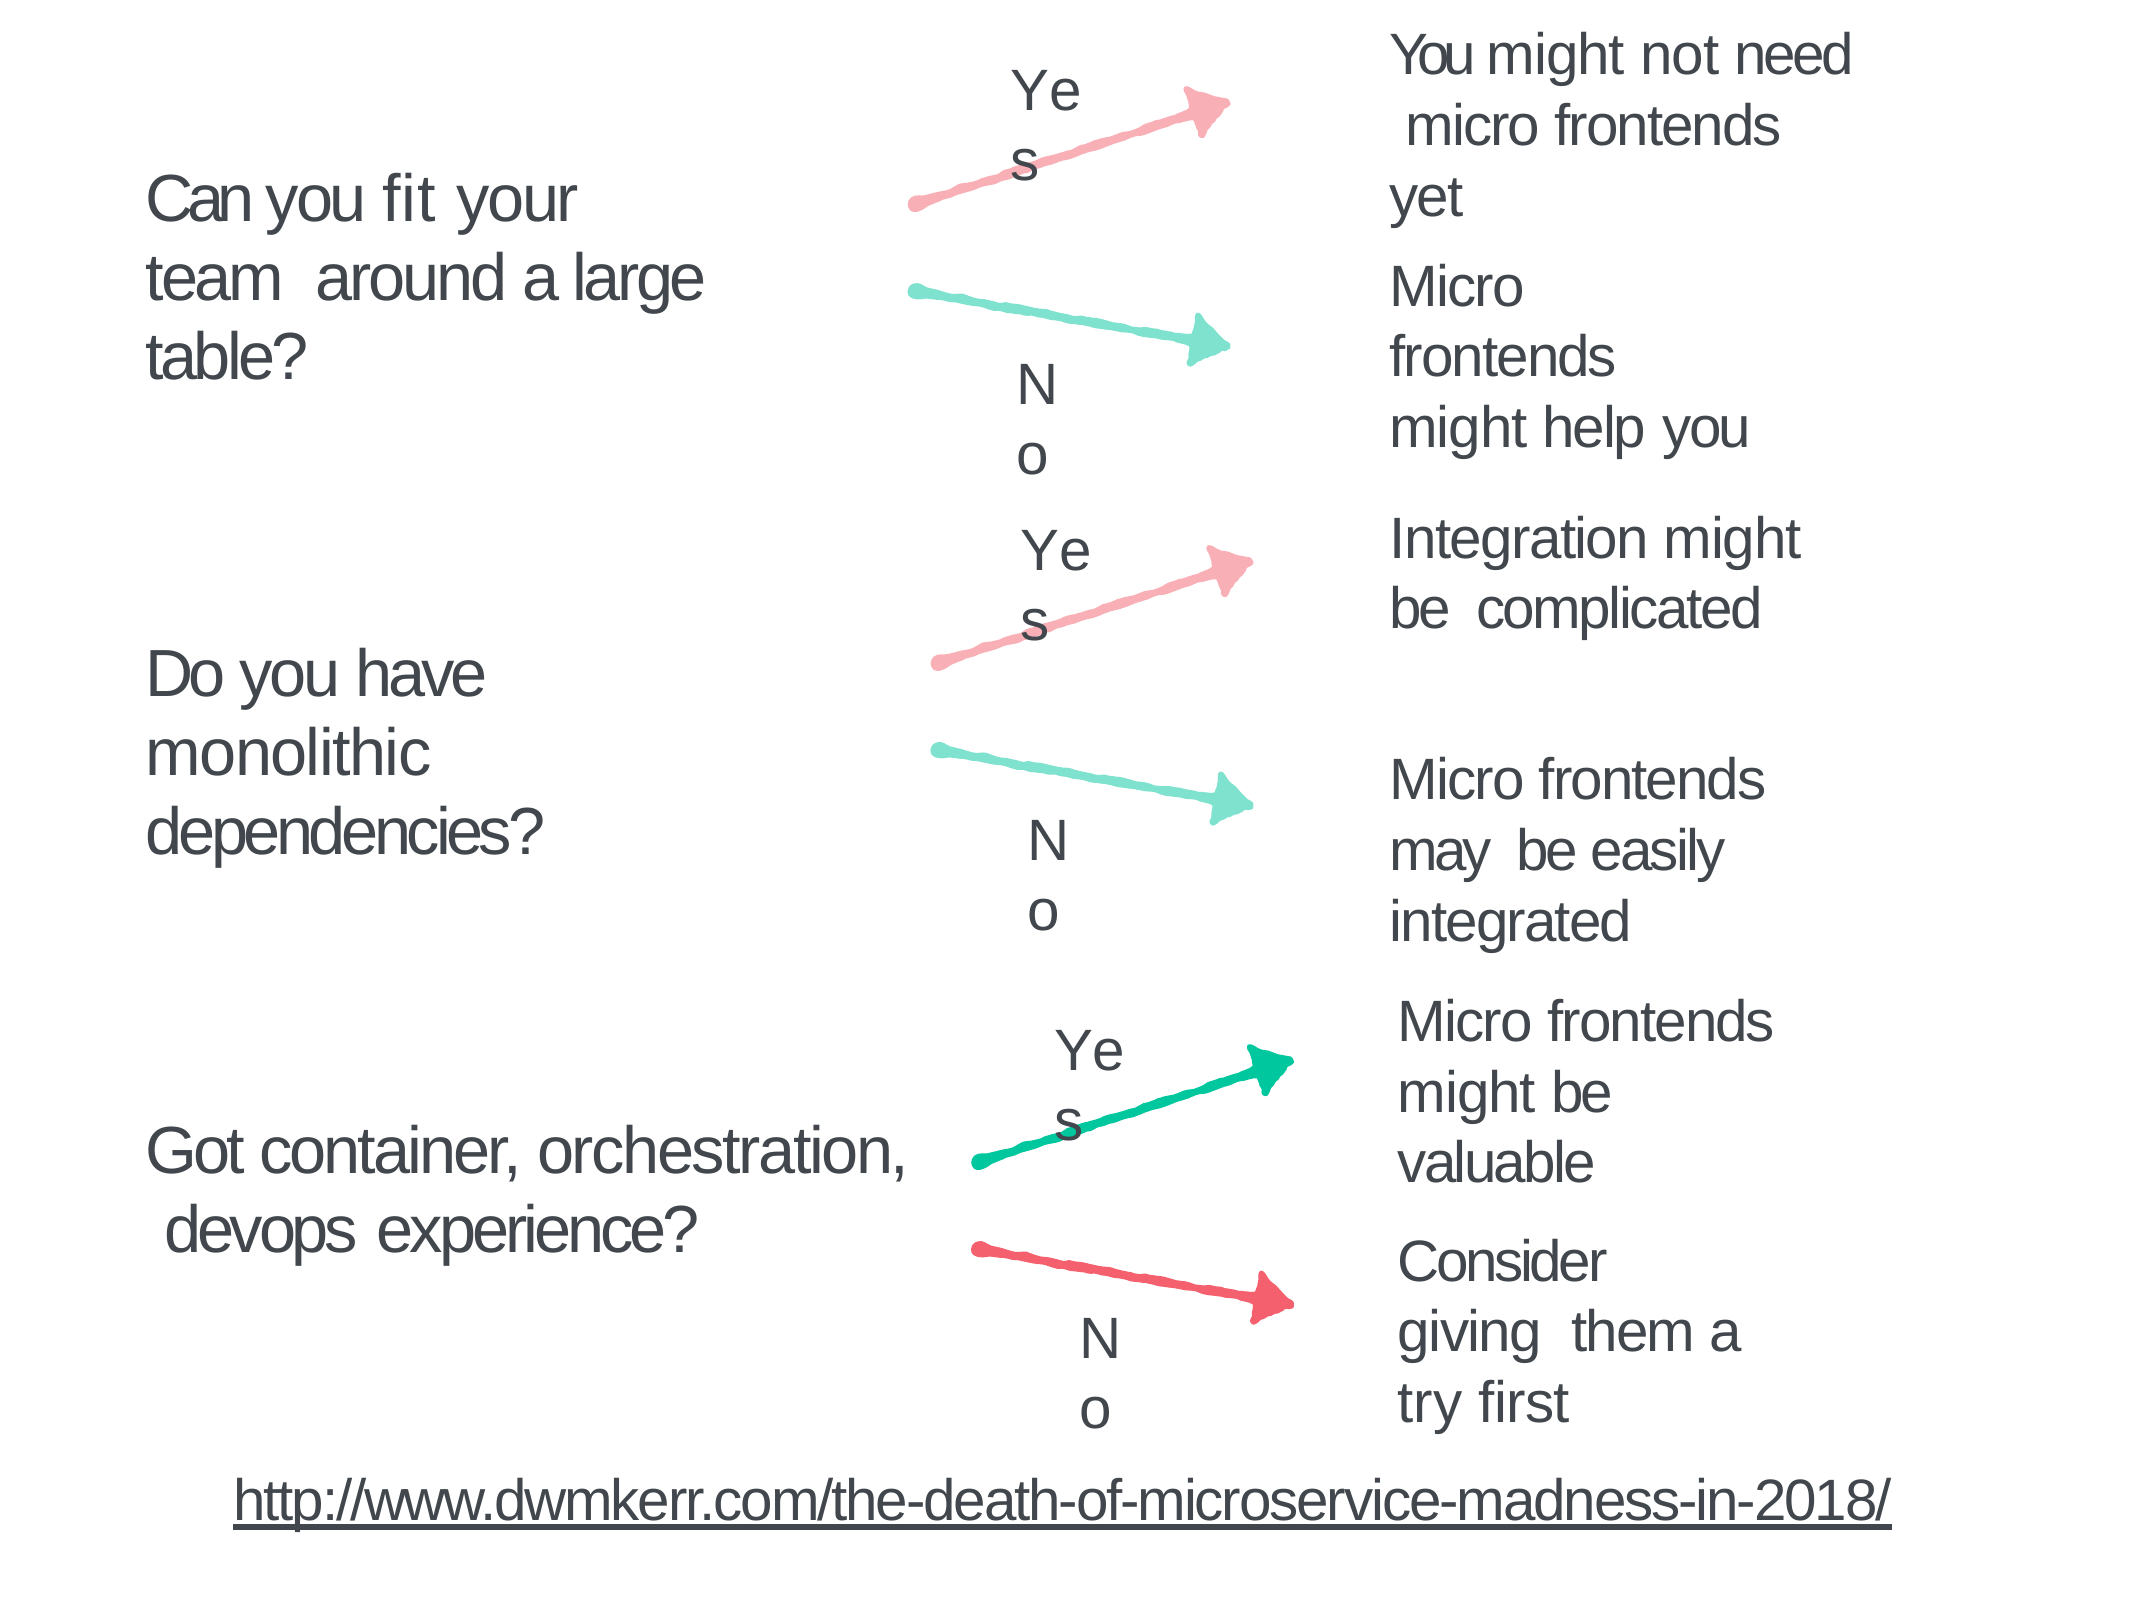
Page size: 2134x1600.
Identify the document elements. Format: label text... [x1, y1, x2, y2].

text_box [930, 633, 1018, 671]
title You might not need micro frontends yet [1387, 14, 1852, 283]
text_box Got container, orchestration, devops experience? [143, 1102, 909, 1266]
text_box Yes [1018, 510, 1101, 653]
text_box No [1024, 800, 1097, 942]
text_box [907, 283, 1231, 367]
text_box Micro frontends might be valuable [1395, 981, 1819, 1195]
text_box No [1077, 1297, 1149, 1440]
text_box Yes [1008, 50, 1090, 192]
text_box [907, 168, 1008, 212]
text_box http://www.dwmkerr.com/the-death-of-microservice-madness-in-2018/ [231, 1460, 1902, 1533]
text_box [1090, 86, 1231, 152]
text_box [930, 742, 1254, 826]
text_box Micro frontends may be easily integrated [1387, 739, 1878, 953]
text_box Can you fit your team around a large table? [143, 150, 724, 393]
text_box [970, 1241, 1294, 1325]
text_box No [1014, 343, 1087, 486]
text_box Do you have monolithic dependencies? [143, 624, 782, 868]
text_box Yes [1052, 1010, 1134, 1153]
text_box [1134, 1044, 1295, 1117]
text_box Consider giving them a try first [1395, 1220, 1763, 1434]
text_box Integration might be complicated [1387, 497, 1873, 641]
text_box [971, 1134, 1052, 1170]
text_box [1101, 545, 1254, 615]
text_box Micro frontends might help you [1387, 245, 1765, 459]
